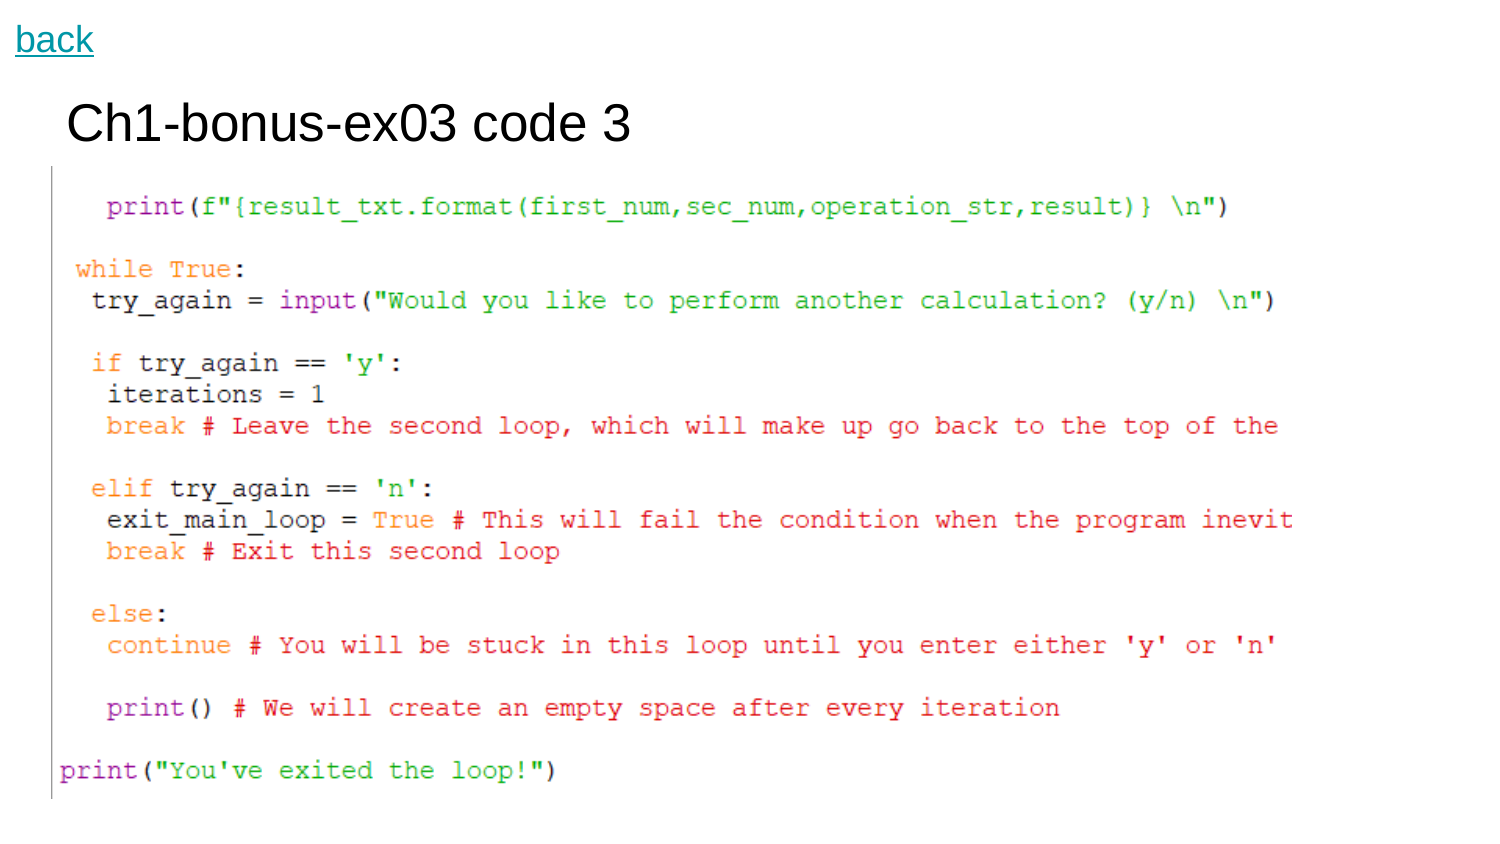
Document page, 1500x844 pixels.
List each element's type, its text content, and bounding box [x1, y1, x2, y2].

picture [50, 166, 1292, 799]
title Ch1-bonus-ex03 code 3 [51, 72, 1449, 167]
text_box back [0, 0, 493, 75]
